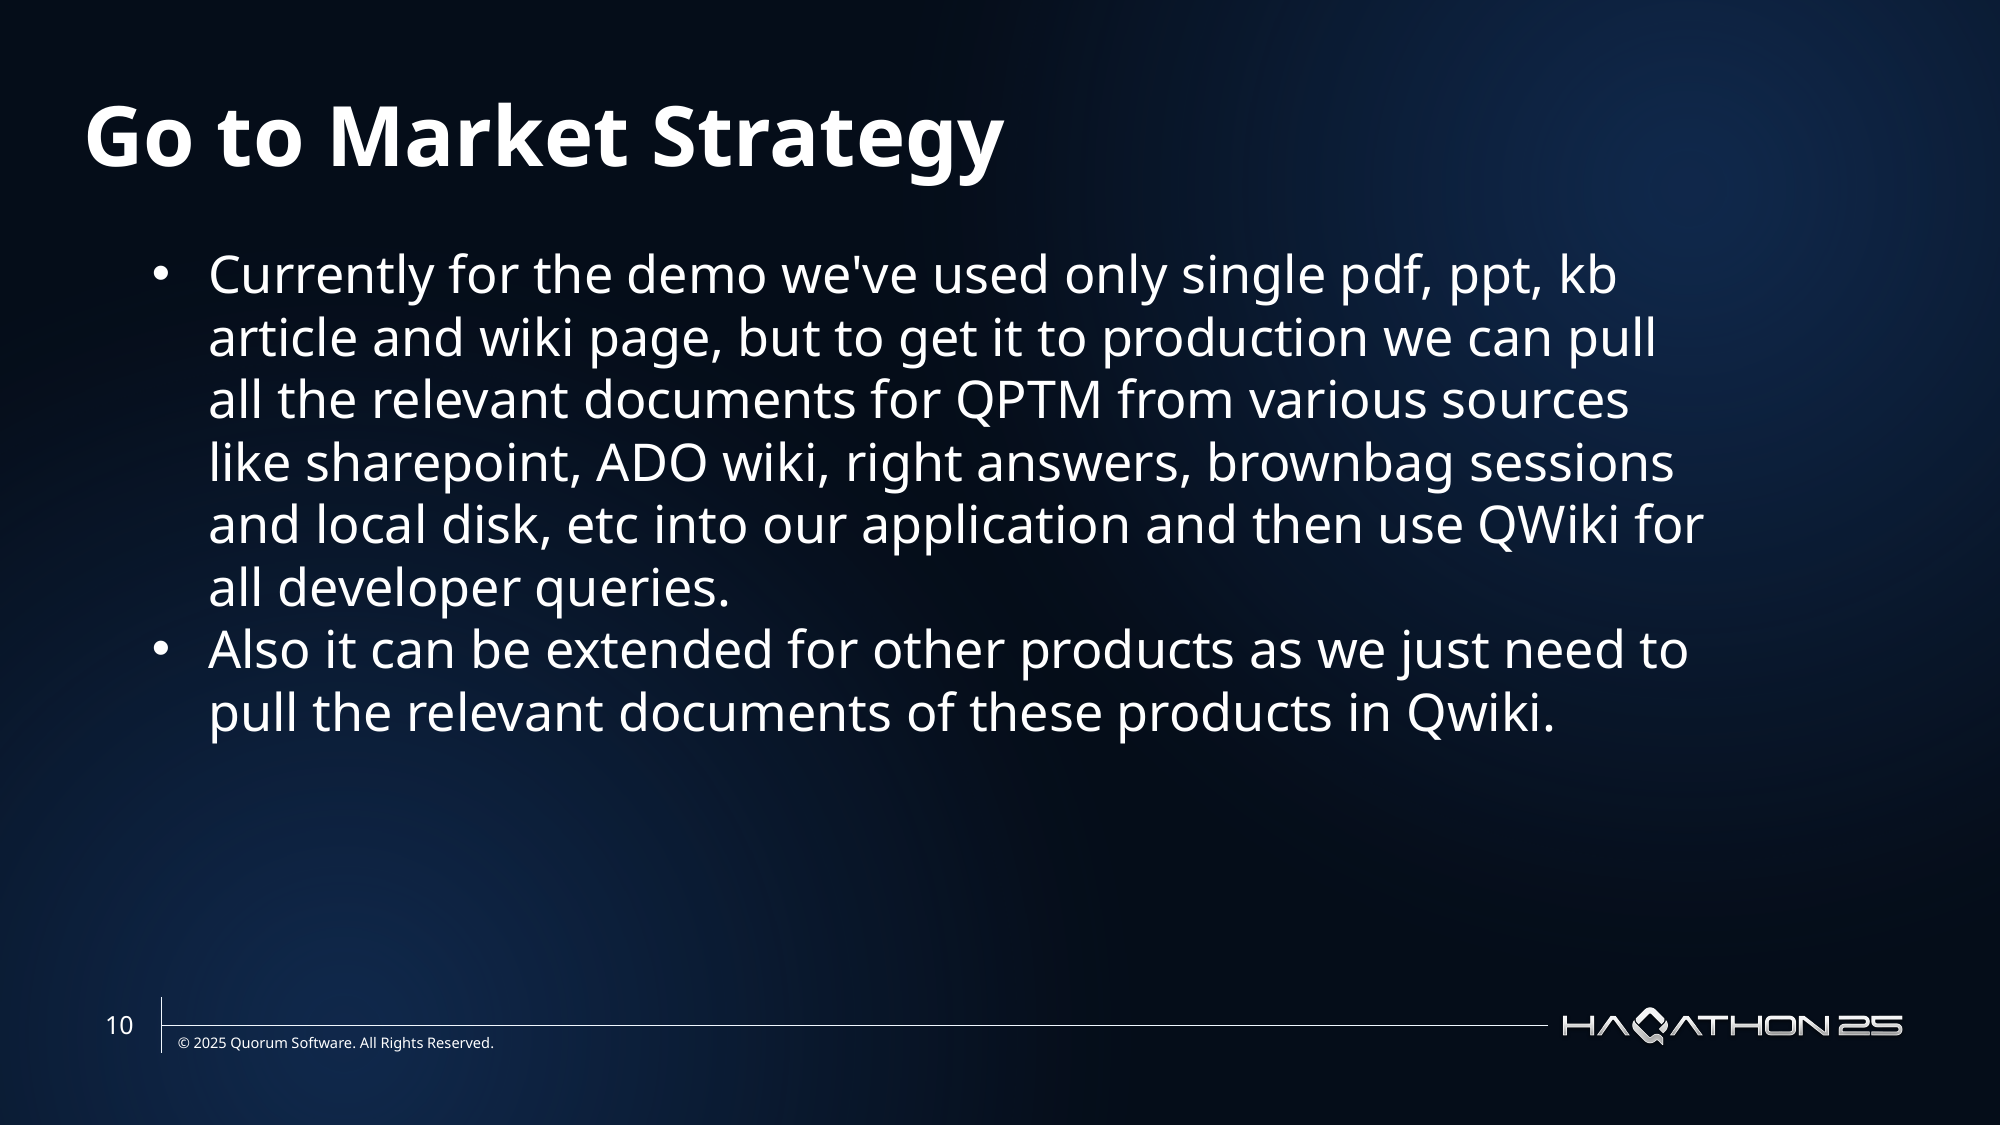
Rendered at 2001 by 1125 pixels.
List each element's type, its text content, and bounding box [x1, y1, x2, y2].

list Go to Market Strategy [68, 87, 1806, 169]
picture [0, 0, 2000, 1125]
slide_number 10 [68, 996, 149, 1057]
text_box Currently for the demo we've used only single pdf, ppt, kb article and wiki page, but to get it to production we can pull all the relevant documents for QPTM from various sources like sharepoint, ADO wiki, right answers, brownbag sessions and local disk, etc into our application and then use QWiki for all developer queries. Also it can be extended for other products as we just need to pull the relevant documents of these products in Qwiki. [137, 234, 1738, 812]
